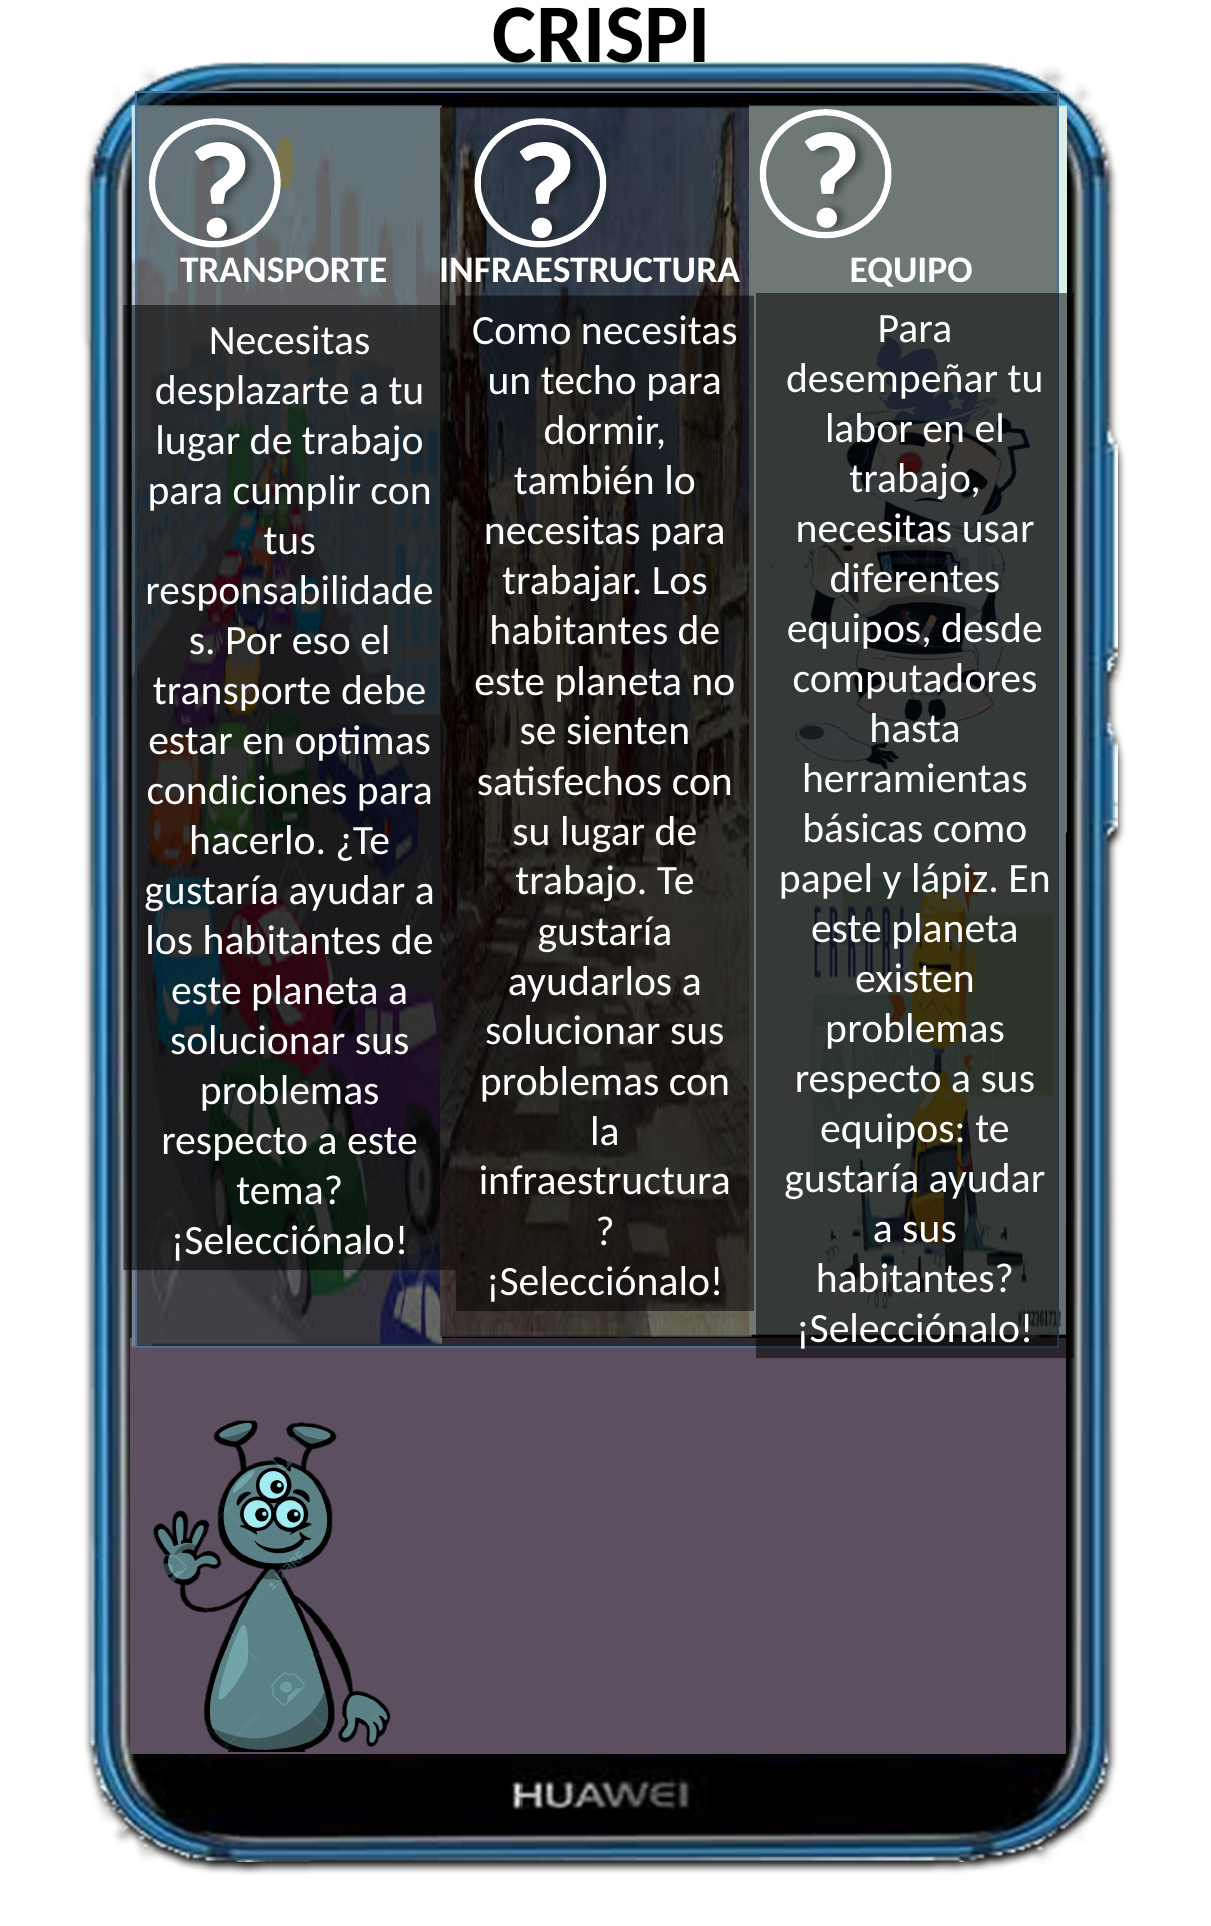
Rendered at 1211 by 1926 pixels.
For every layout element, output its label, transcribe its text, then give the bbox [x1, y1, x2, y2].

picture [135, 1419, 407, 1752]
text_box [88, 58, 1118, 1862]
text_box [152, 92, 278, 274]
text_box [762, 82, 889, 265]
text_box CRISPI [232, 0, 972, 58]
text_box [477, 92, 604, 274]
